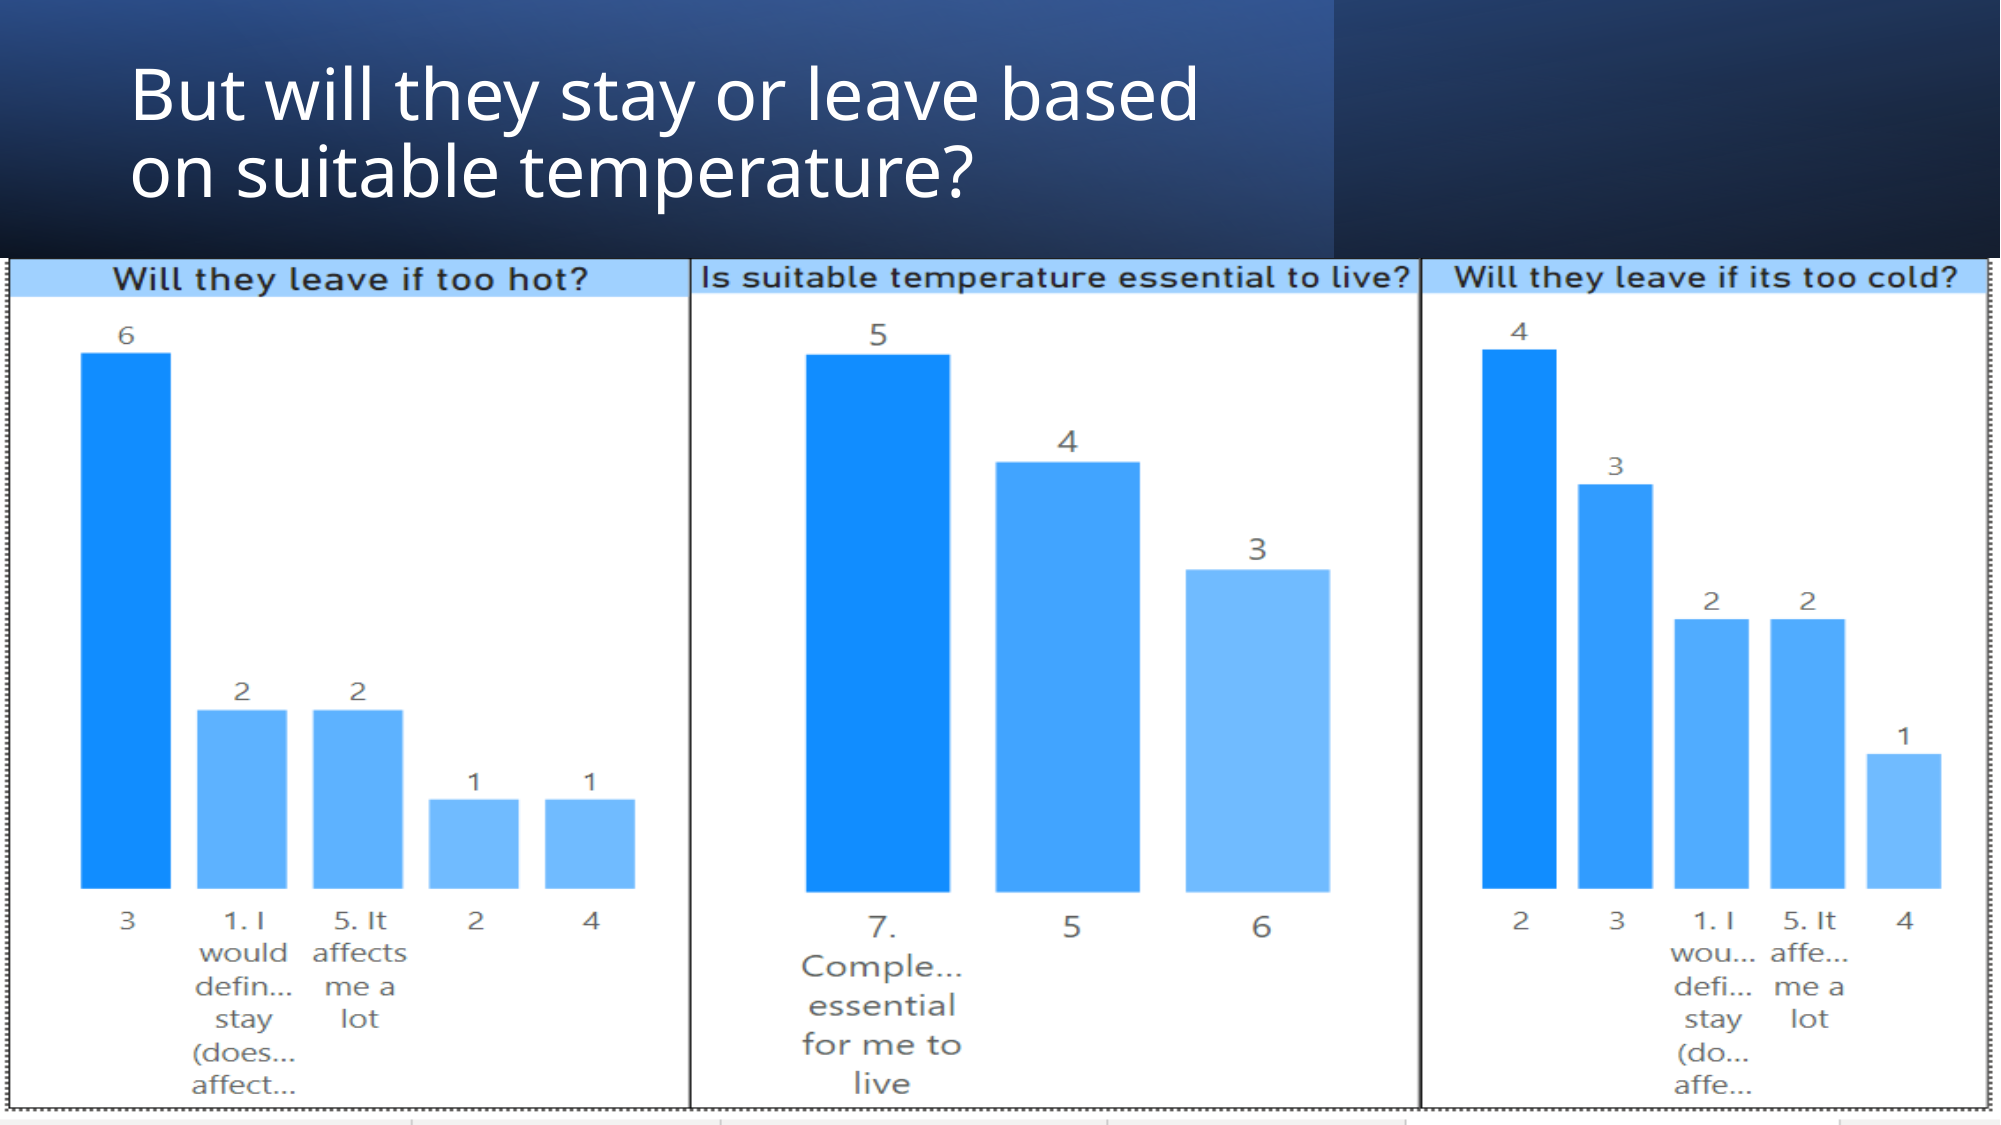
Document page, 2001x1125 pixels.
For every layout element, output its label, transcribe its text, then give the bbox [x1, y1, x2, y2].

text_box [0, 0, 2000, 258]
title But will they stay or leave based on suitable temperature? [114, 40, 1274, 231]
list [0, 258, 2000, 1125]
